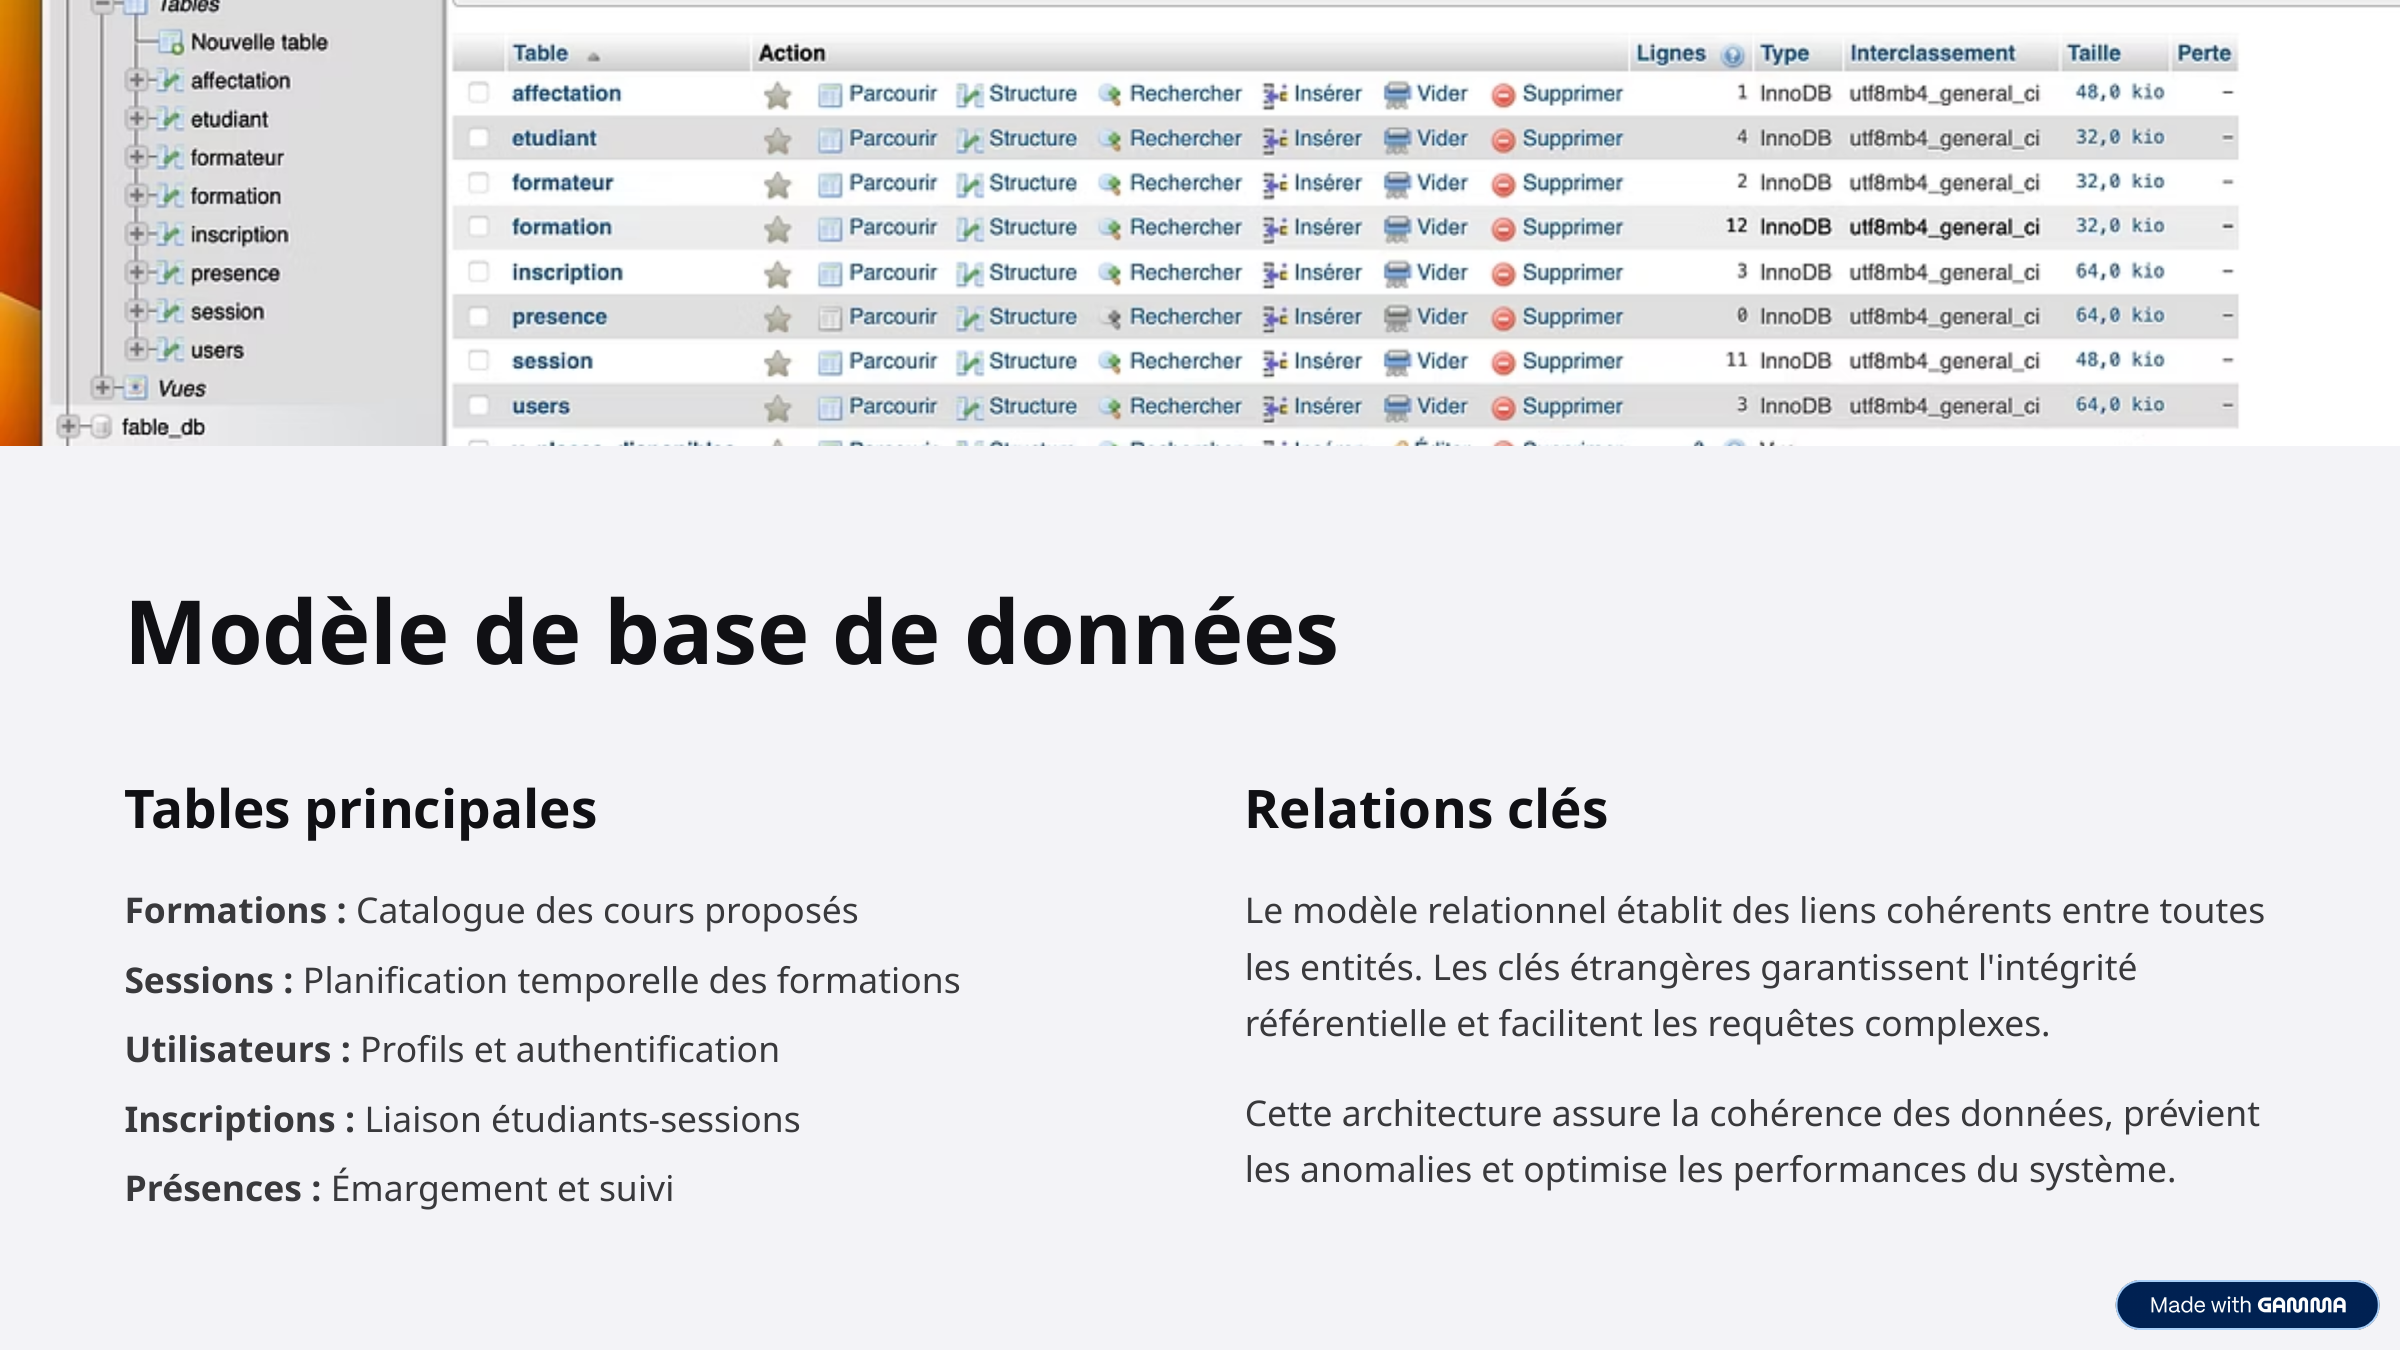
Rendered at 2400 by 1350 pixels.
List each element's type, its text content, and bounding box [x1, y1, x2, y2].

text_box Tables principales [124, 772, 659, 839]
text_box Utilisateurs : Profils et authentification [124, 1013, 1157, 1071]
picture [0, 0, 2400, 446]
text_box Le modèle relationnel établit des liens cohérents entre toutes les entités. Les clés étrangères garantissent l'intégrité référentielle et facilitent les requêtes complexes. [1244, 874, 2277, 1046]
picture [2106, 1271, 2389, 1339]
text_box Formations : Catalogue des cours proposés [124, 874, 1157, 932]
text_box Présences : Émargement et suivi [124, 1152, 1157, 1210]
text_box Sessions : Planification temporelle des formations [124, 943, 1157, 1001]
text_box Relations clés [1244, 772, 1780, 839]
text_box Inscriptions : Liaison étudiants-sessions [124, 1082, 1157, 1140]
text_box Cette architecture assure la cohérence des données, prévient les anomalies et optimise les performances du système. [1244, 1077, 2277, 1192]
text_box Modèle de base de données [124, 571, 1234, 683]
